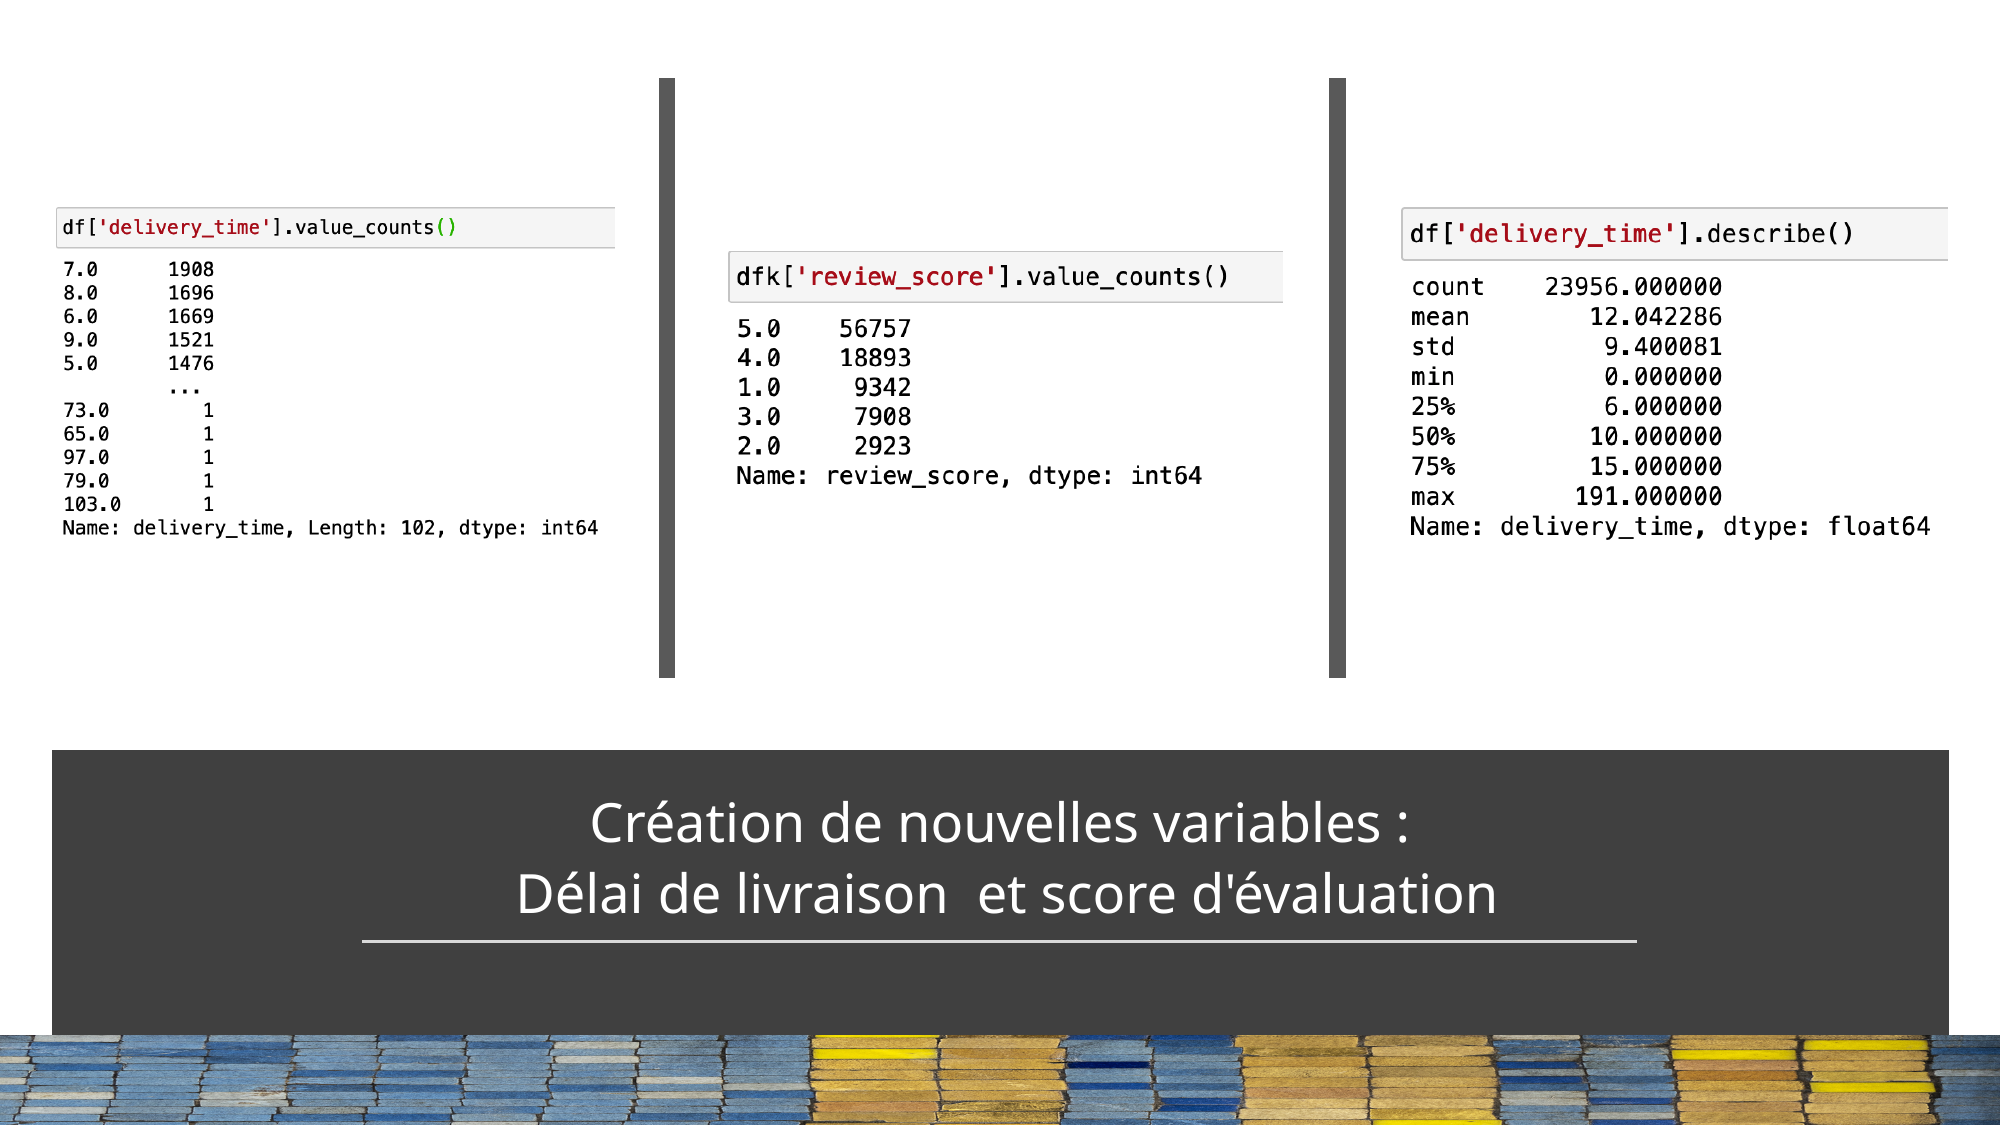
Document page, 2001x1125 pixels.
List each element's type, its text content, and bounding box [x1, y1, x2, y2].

picture [0, 1035, 2000, 1125]
picture [719, 251, 1283, 506]
text_box [61, 759, 1939, 1035]
text_box Création de nouvelles variables : Délai de livraison et score d'évaluation [86, 780, 1914, 933]
picture [1386, 204, 1948, 560]
picture [52, 206, 615, 550]
